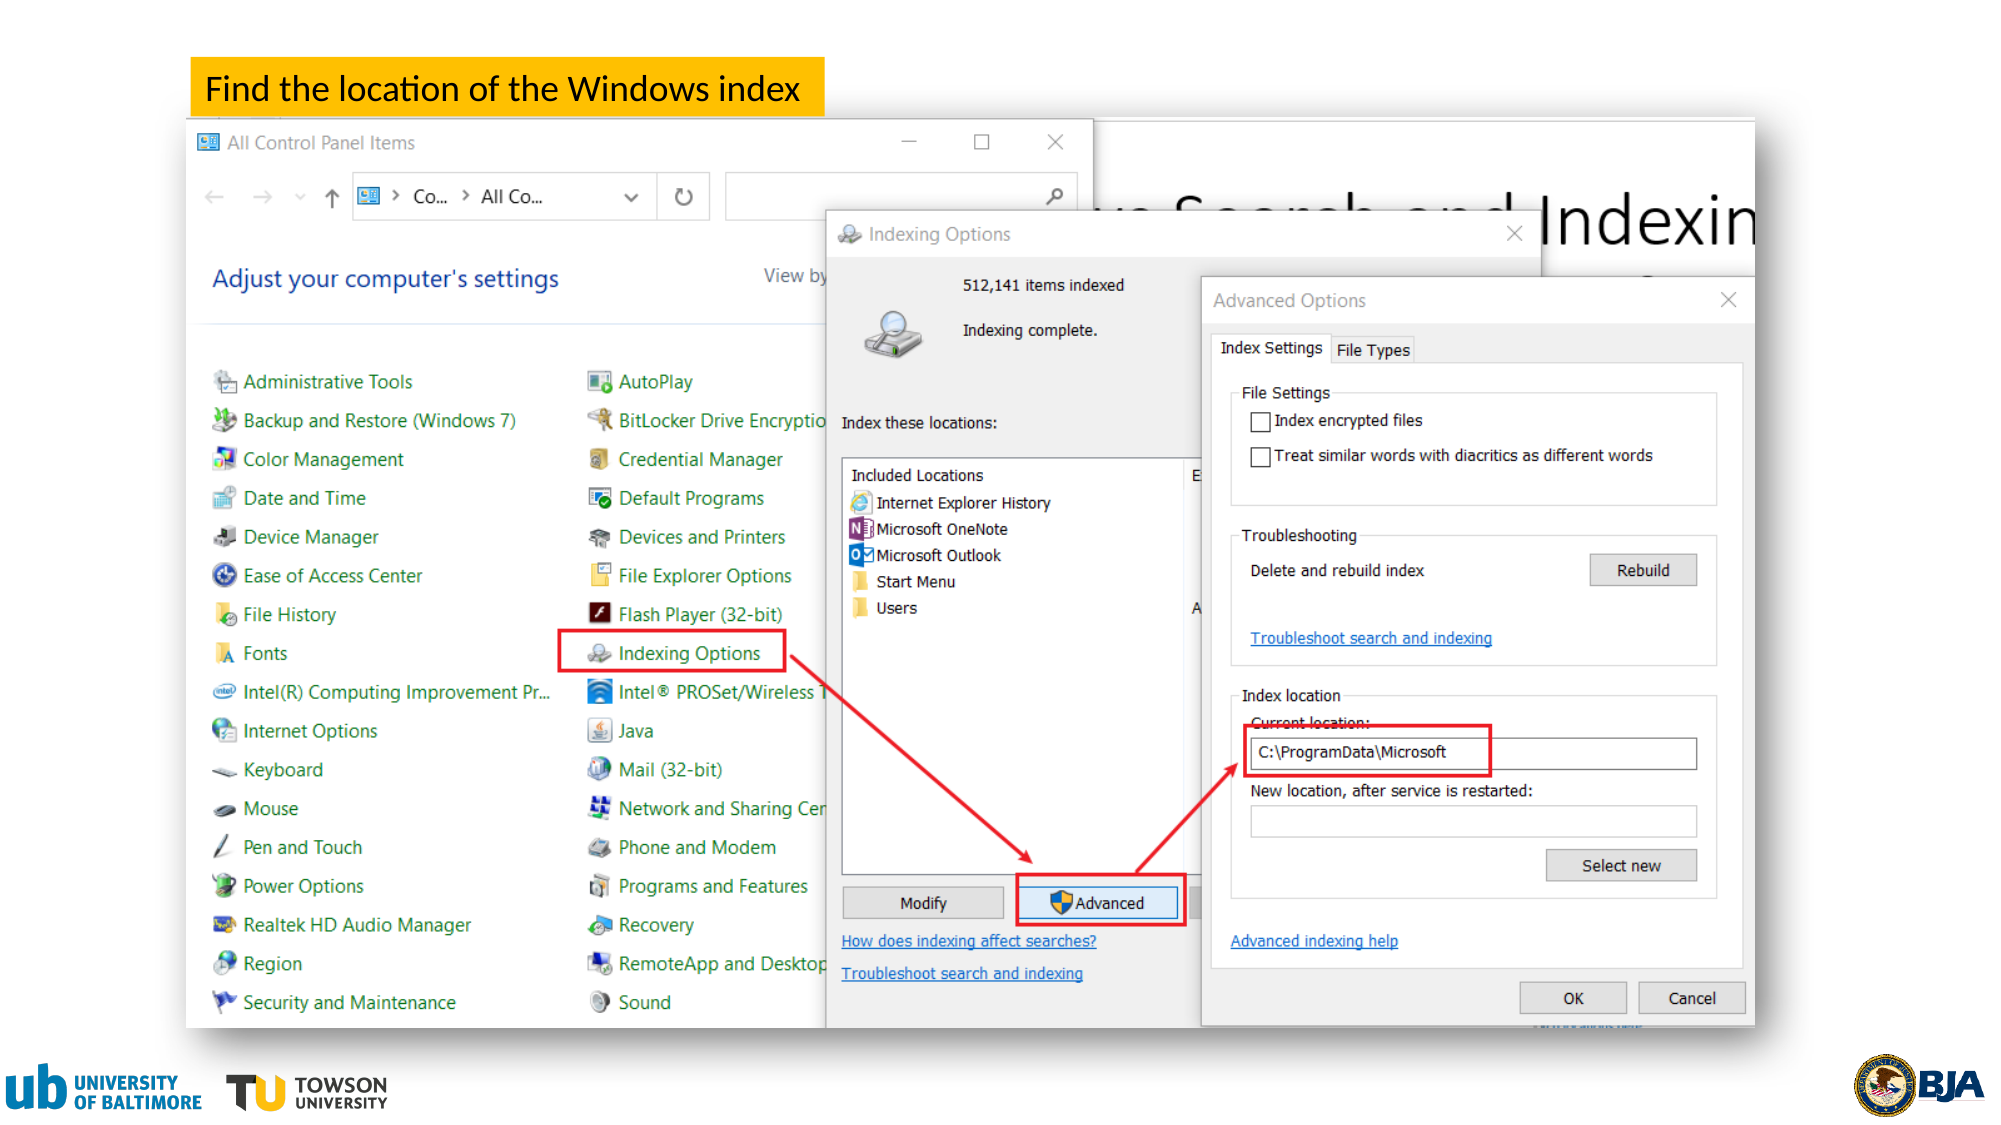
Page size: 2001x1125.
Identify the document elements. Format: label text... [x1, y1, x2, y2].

picture [1854, 1054, 1986, 1117]
picture [0, 1031, 407, 1125]
text_box Find the location of the Windows index [190, 56, 825, 117]
picture [186, 117, 1755, 1028]
